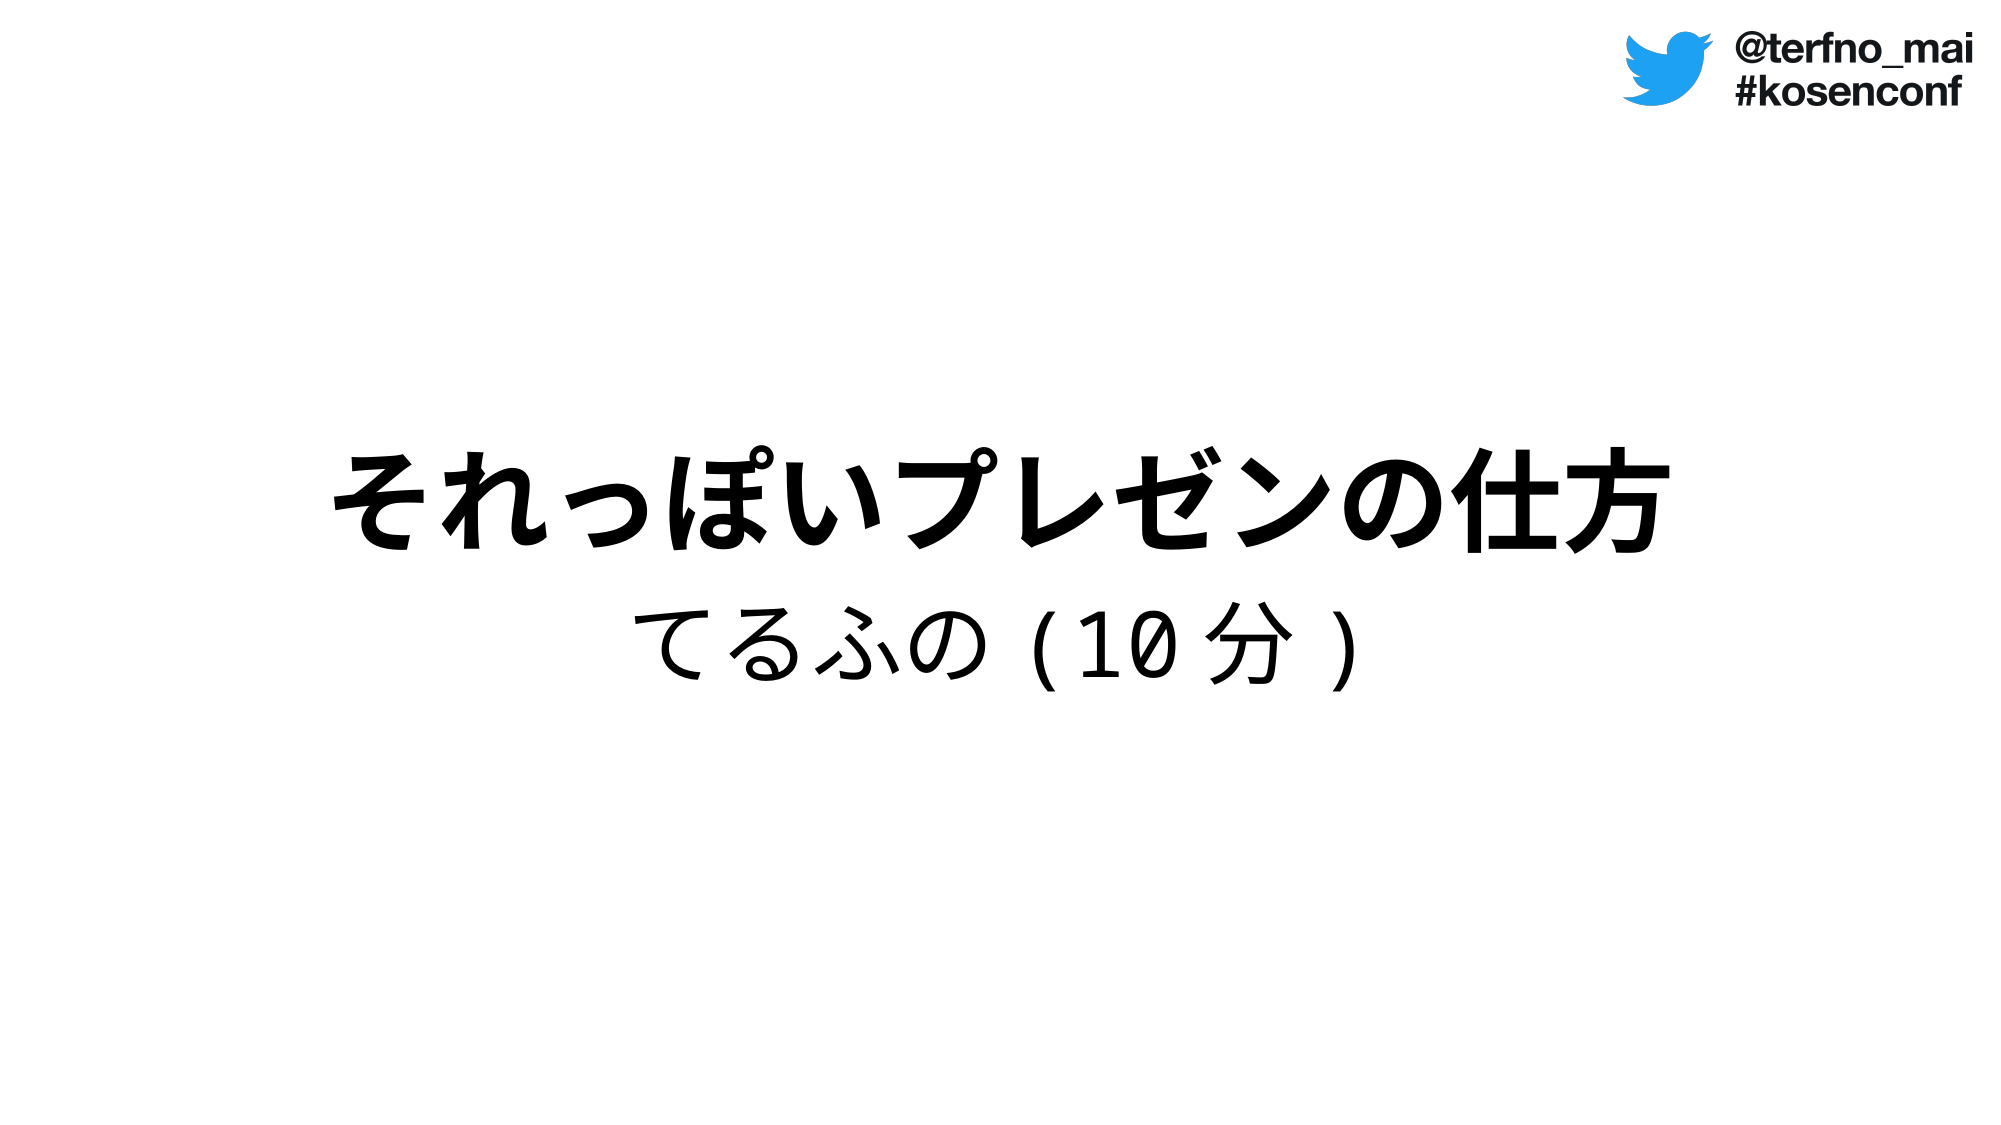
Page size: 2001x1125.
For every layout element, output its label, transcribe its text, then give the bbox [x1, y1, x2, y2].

subtitle てるふの(10分) [249, 590, 1750, 863]
title それっぽいプレゼンの仕方 [249, 184, 1750, 576]
picture [1358, 0, 1980, 162]
